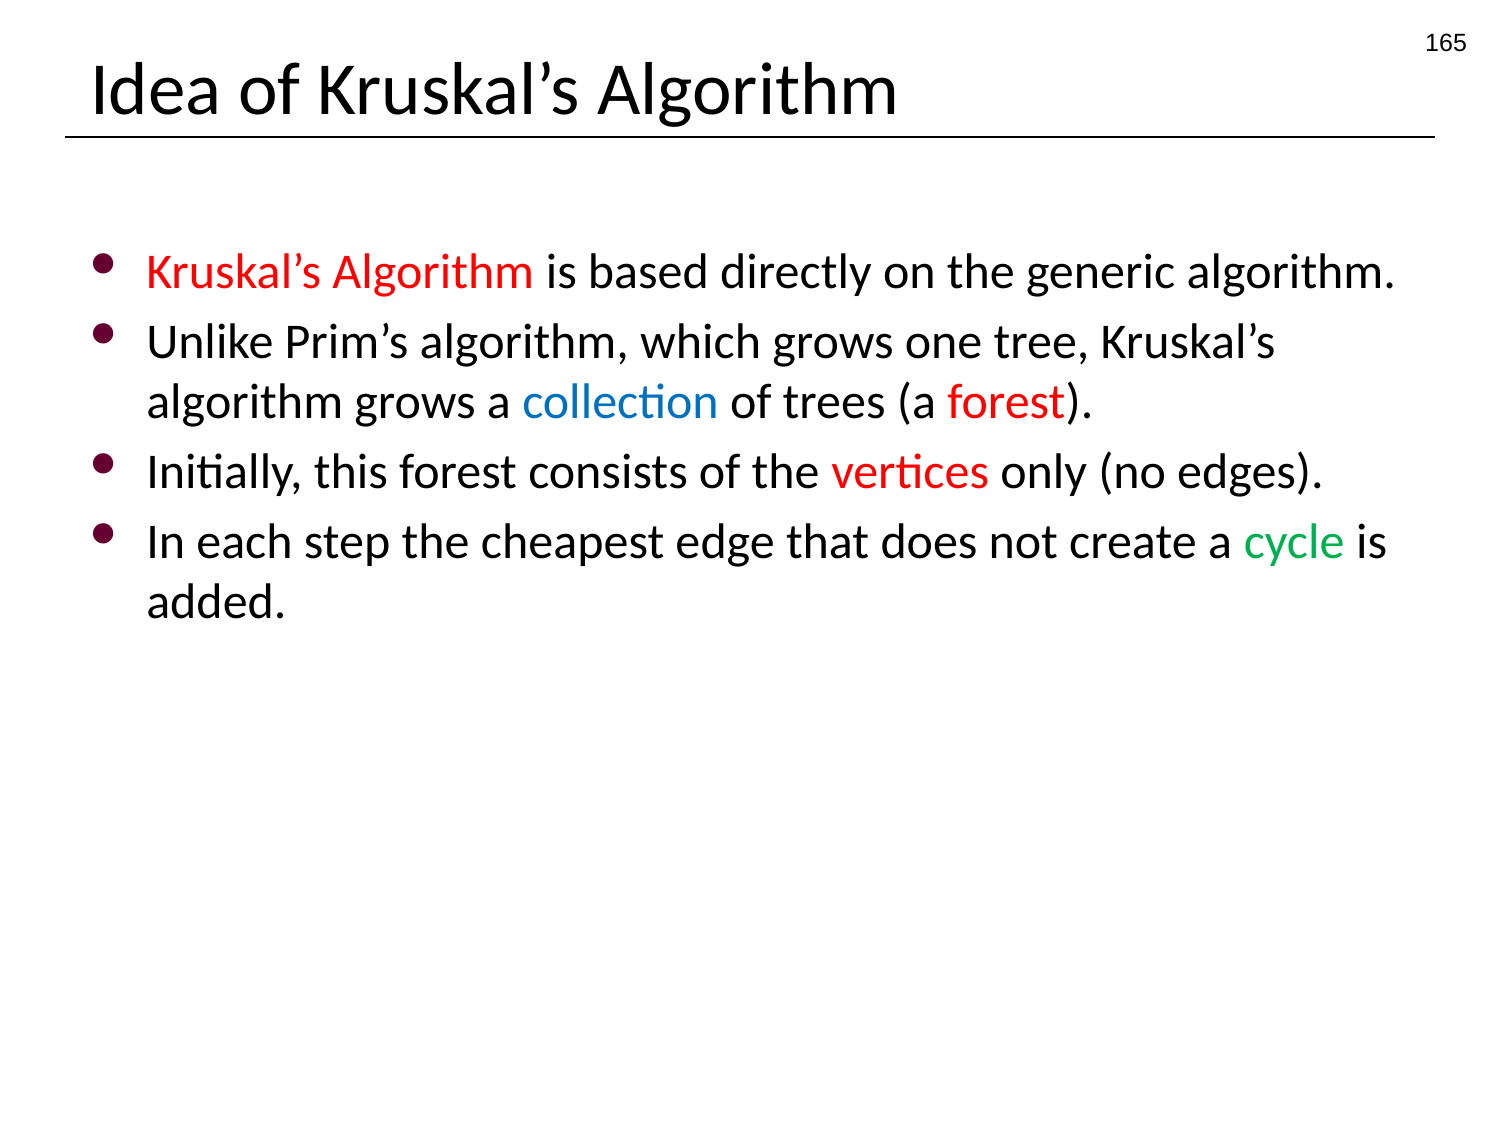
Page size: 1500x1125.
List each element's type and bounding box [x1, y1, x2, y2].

title [75, 20, 1425, 138]
slide_number [1131, 18, 1483, 62]
list [75, 160, 1425, 1094]
